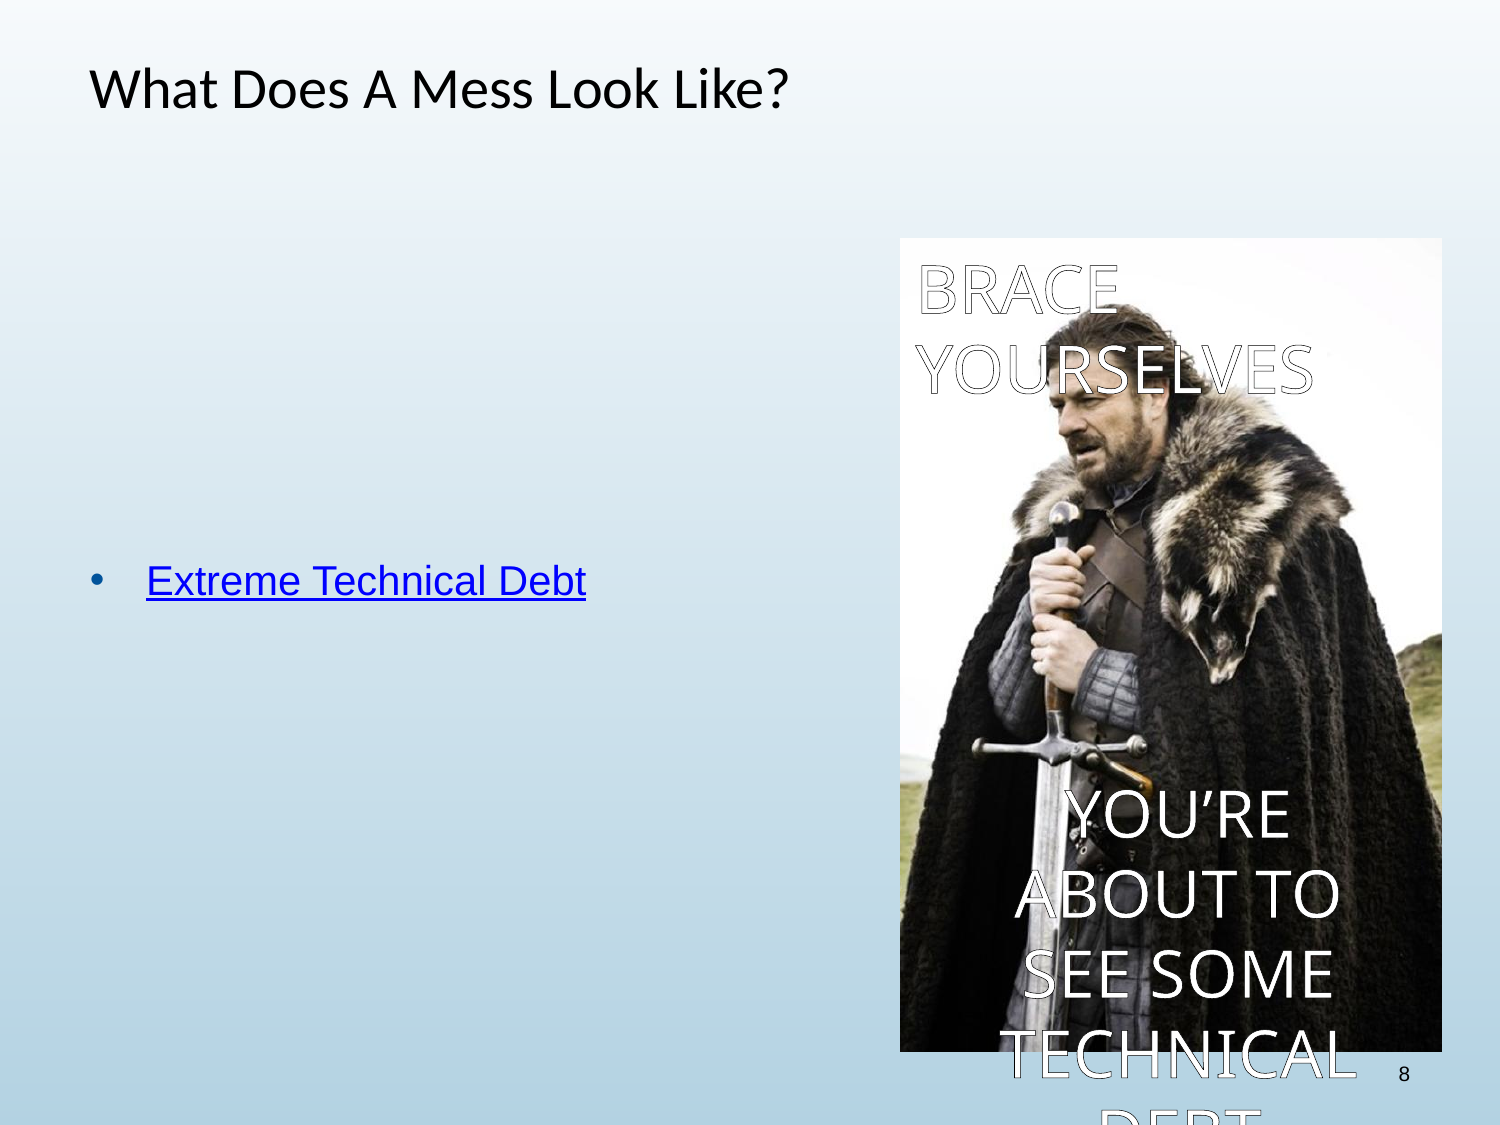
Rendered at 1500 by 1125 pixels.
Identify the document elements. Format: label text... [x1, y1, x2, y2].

title What Does A Mess Look Like? [75, 0, 1454, 170]
text_box YOU’RE ABOUT TO SEE SOME TECHNICAL DEBT [938, 1061, 1419, 1125]
list Extreme Technical Debt [75, 546, 819, 981]
picture [900, 238, 1442, 1052]
